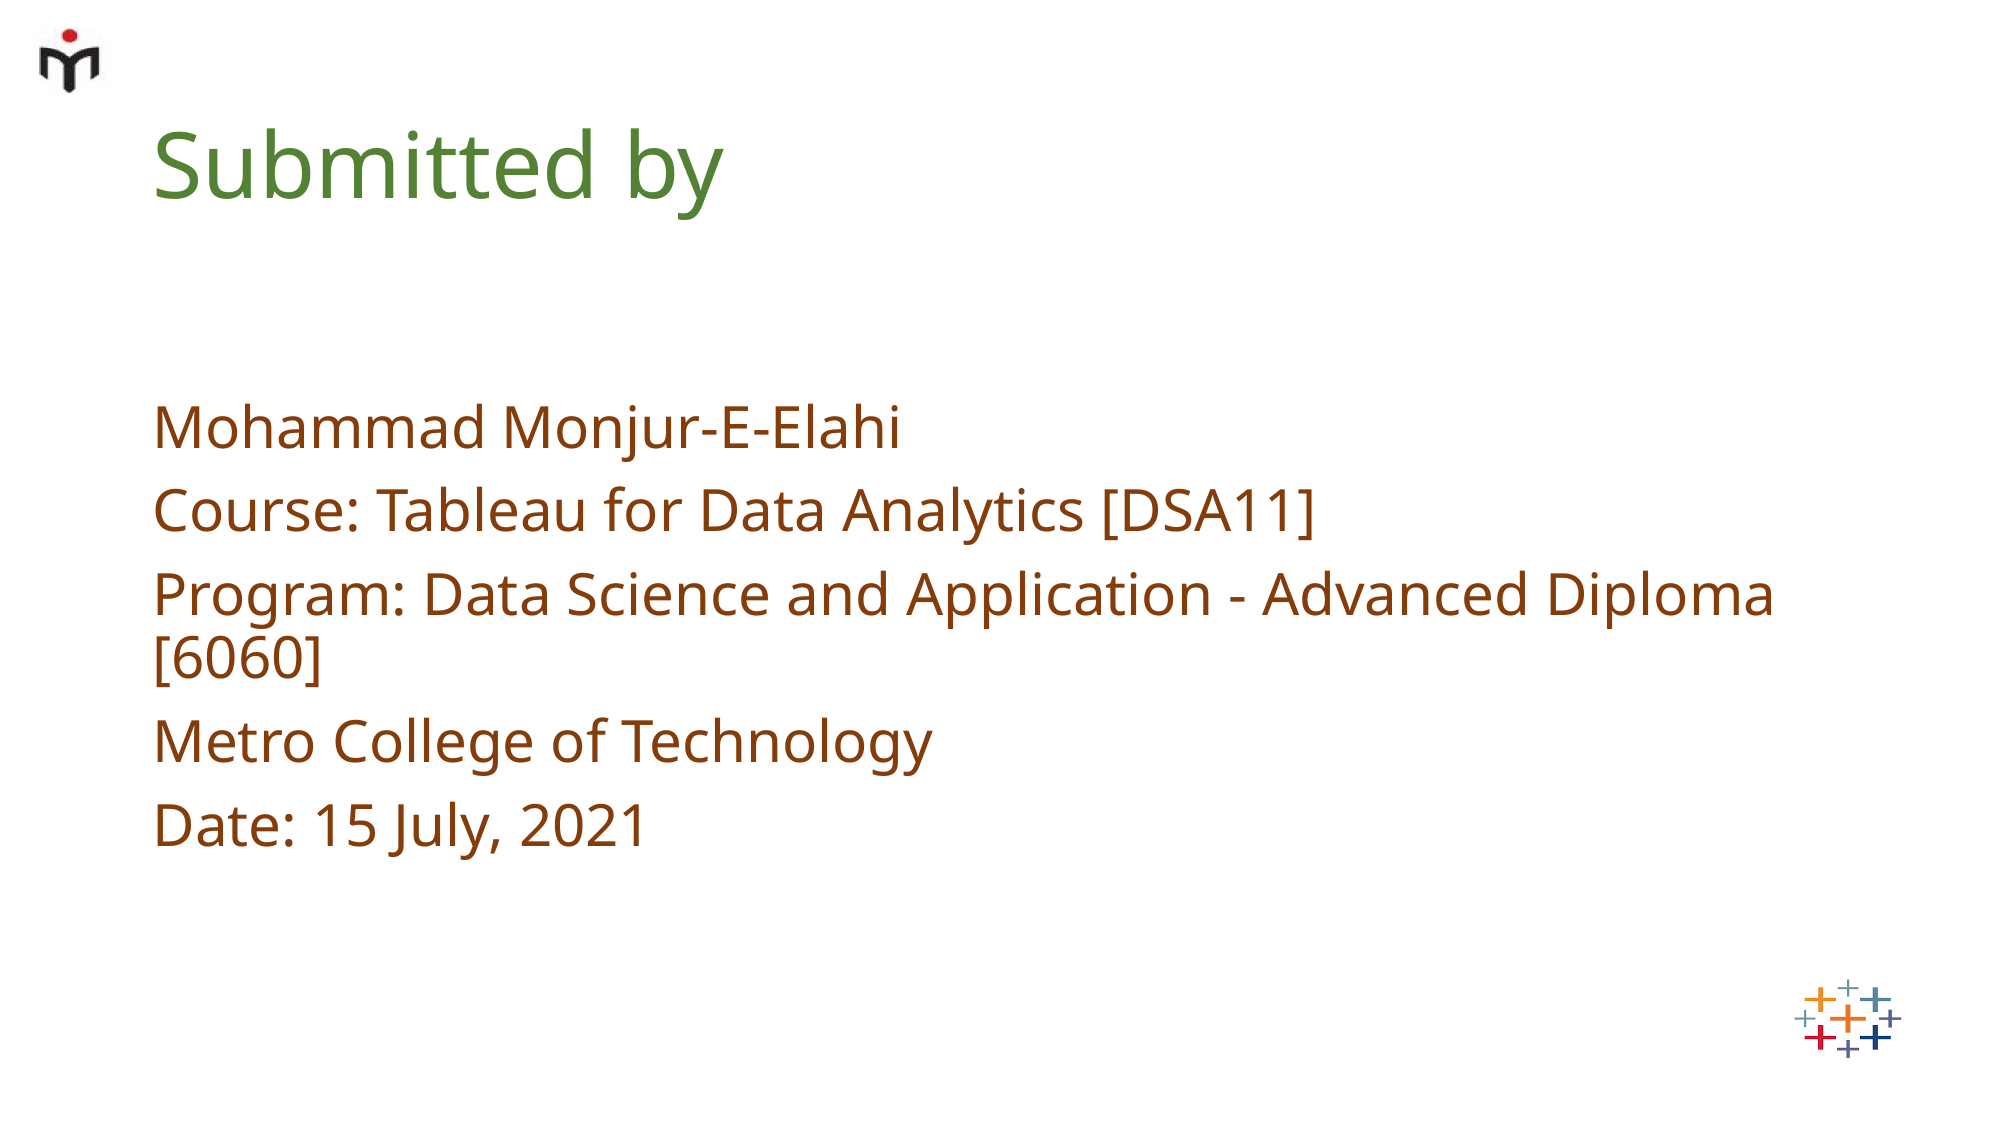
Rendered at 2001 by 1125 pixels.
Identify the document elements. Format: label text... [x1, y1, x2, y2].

picture [16, 19, 115, 101]
title Submitted by [137, 59, 1863, 278]
picture [1718, 952, 1977, 1085]
list Mohammad Monjur-E-Elahi Course: Tableau for Data Analytics [DSA11] Program: Data Science and Application - Advanced Diploma [6060] Metro College of Technology Date: 15 July, 2021 [137, 299, 1863, 1014]
